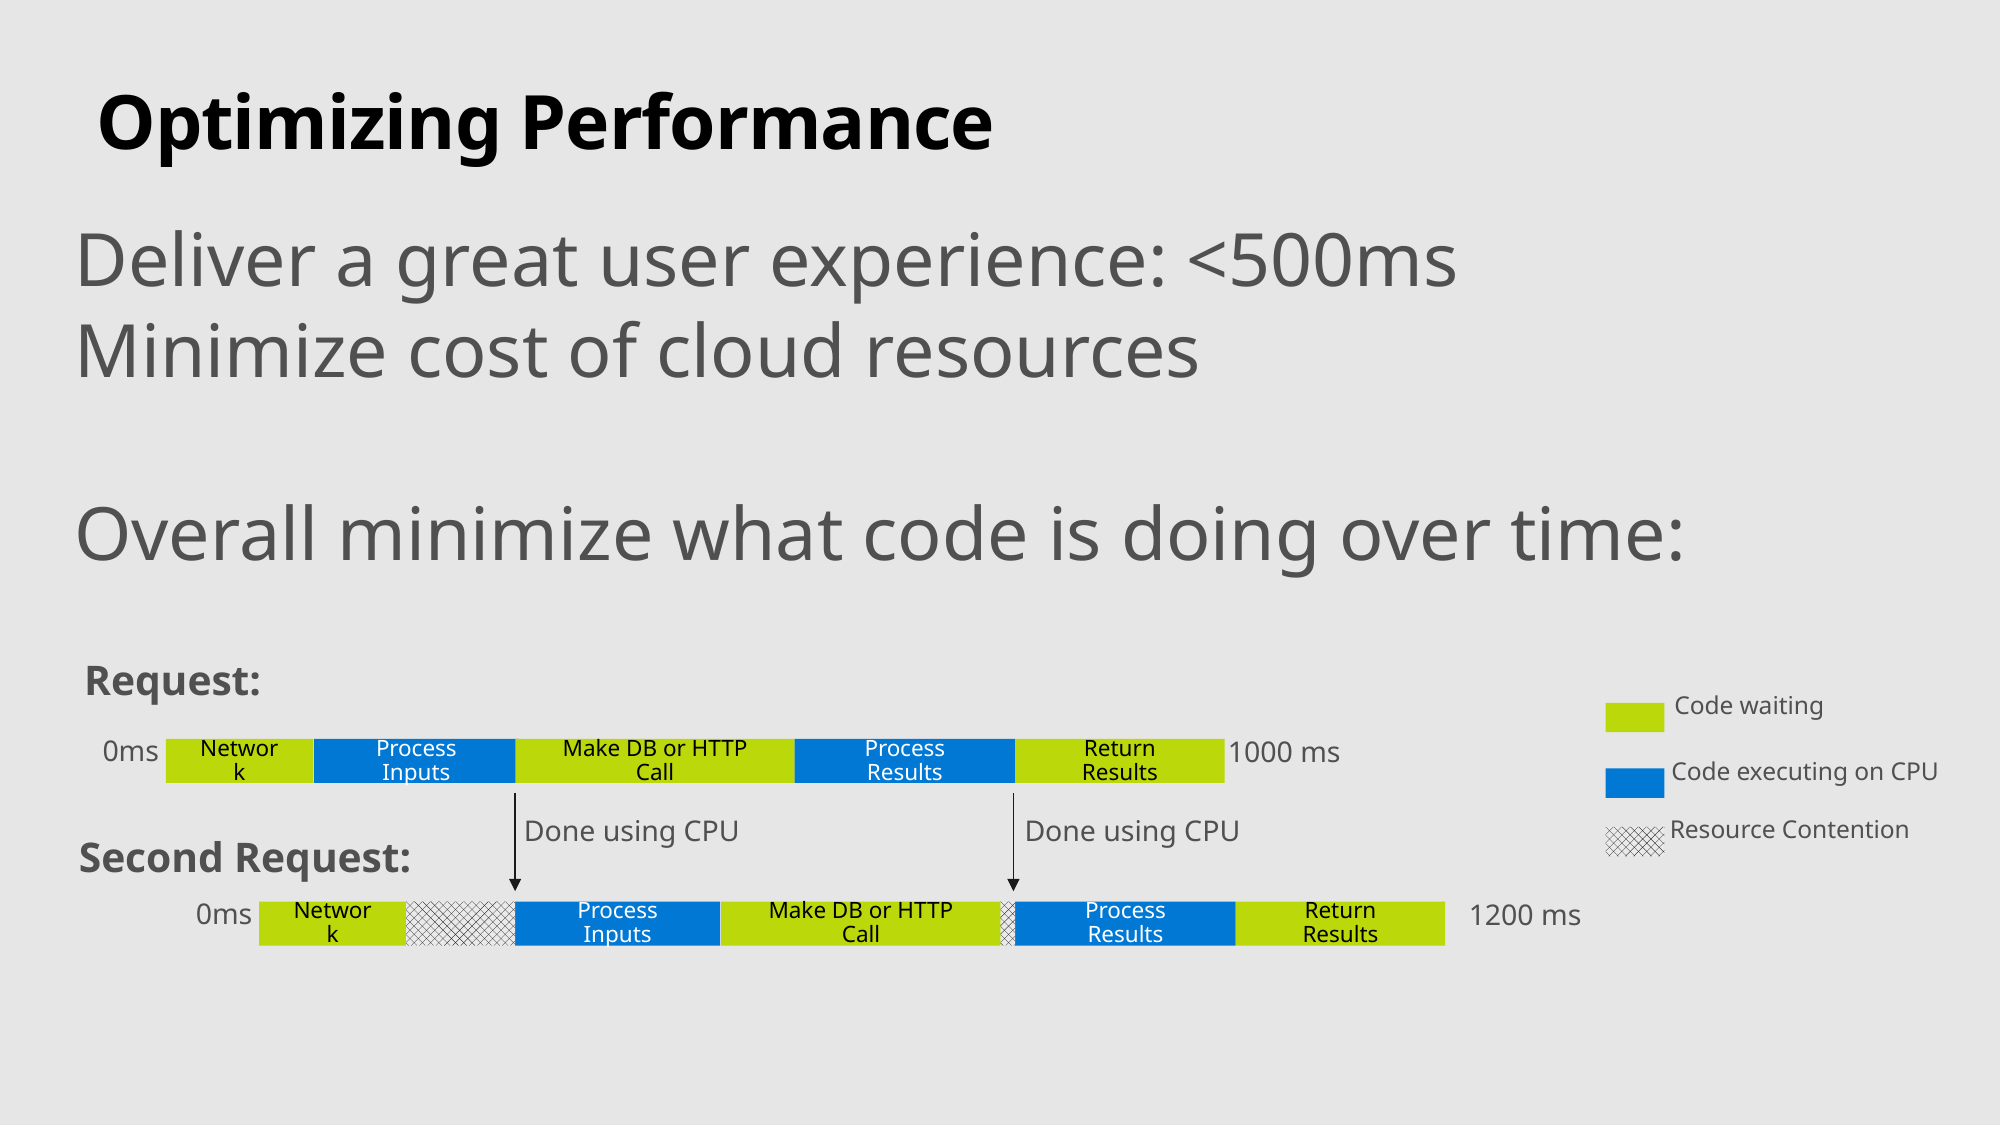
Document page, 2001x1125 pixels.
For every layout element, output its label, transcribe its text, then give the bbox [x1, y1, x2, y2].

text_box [67, 637, 1365, 802]
title Optimizing Performance [96, 75, 1904, 166]
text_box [1606, 803, 1931, 879]
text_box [68, 793, 1606, 965]
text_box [1605, 679, 1962, 821]
text_box Deliver a great user experience: <500ms Minimize cost of cloud resources Overall minimize what code is doing over time: [44, 199, 1860, 601]
